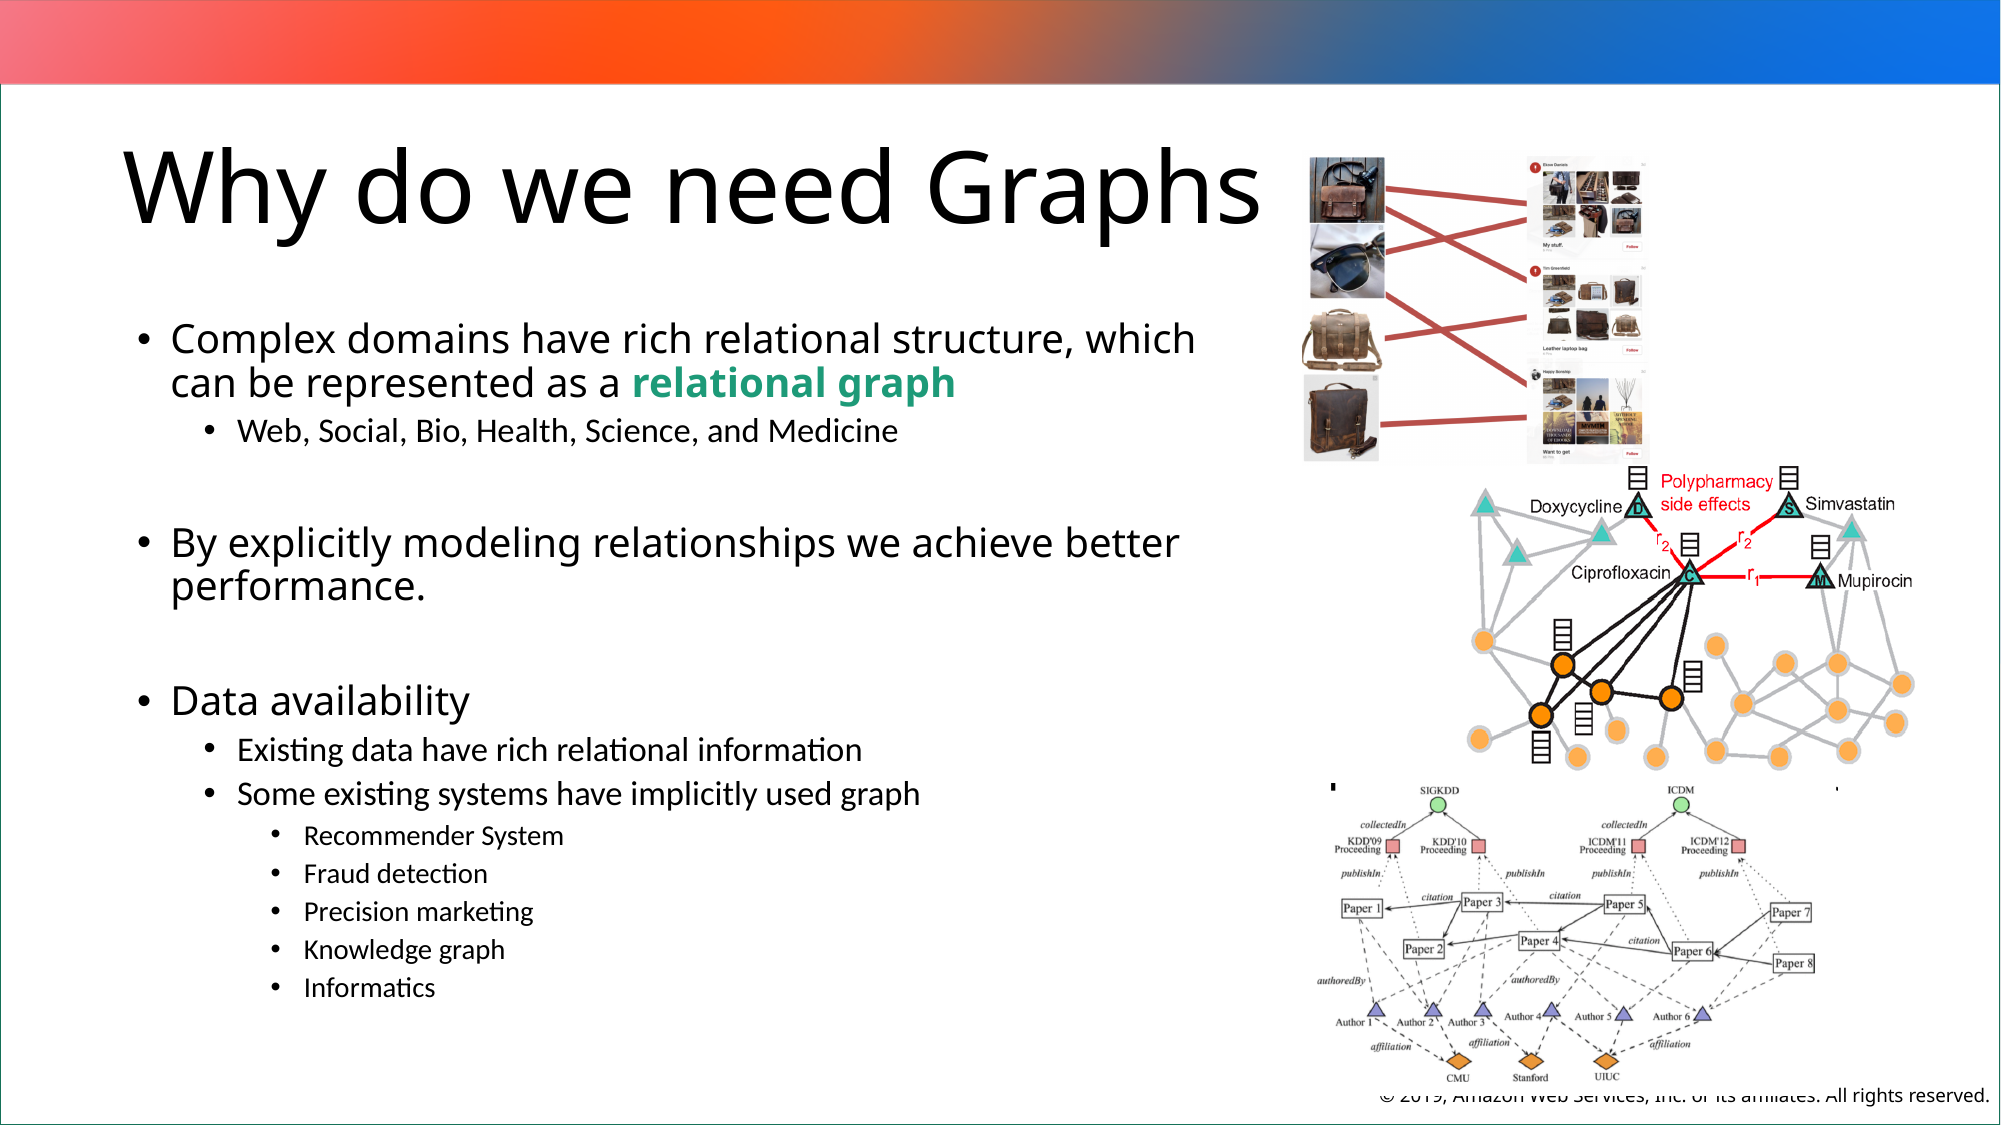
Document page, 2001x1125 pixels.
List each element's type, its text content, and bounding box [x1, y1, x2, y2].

picture [0, 0, 2001, 90]
list Complex domains have rich relational structure, which can be represented as a relational graph Web, Social, Bio, Health, Science, and Medicine By explicitly modeling relationships we achieve better performance. Data availability Existing data have rich relational information Some existing systems have implicitly used graph Recommender System Fraud detection Precision marketing Knowledge graph Informatics [107, 295, 1303, 1029]
picture [1302, 150, 1935, 1096]
list Why do we need Graphs [107, 129, 1513, 294]
